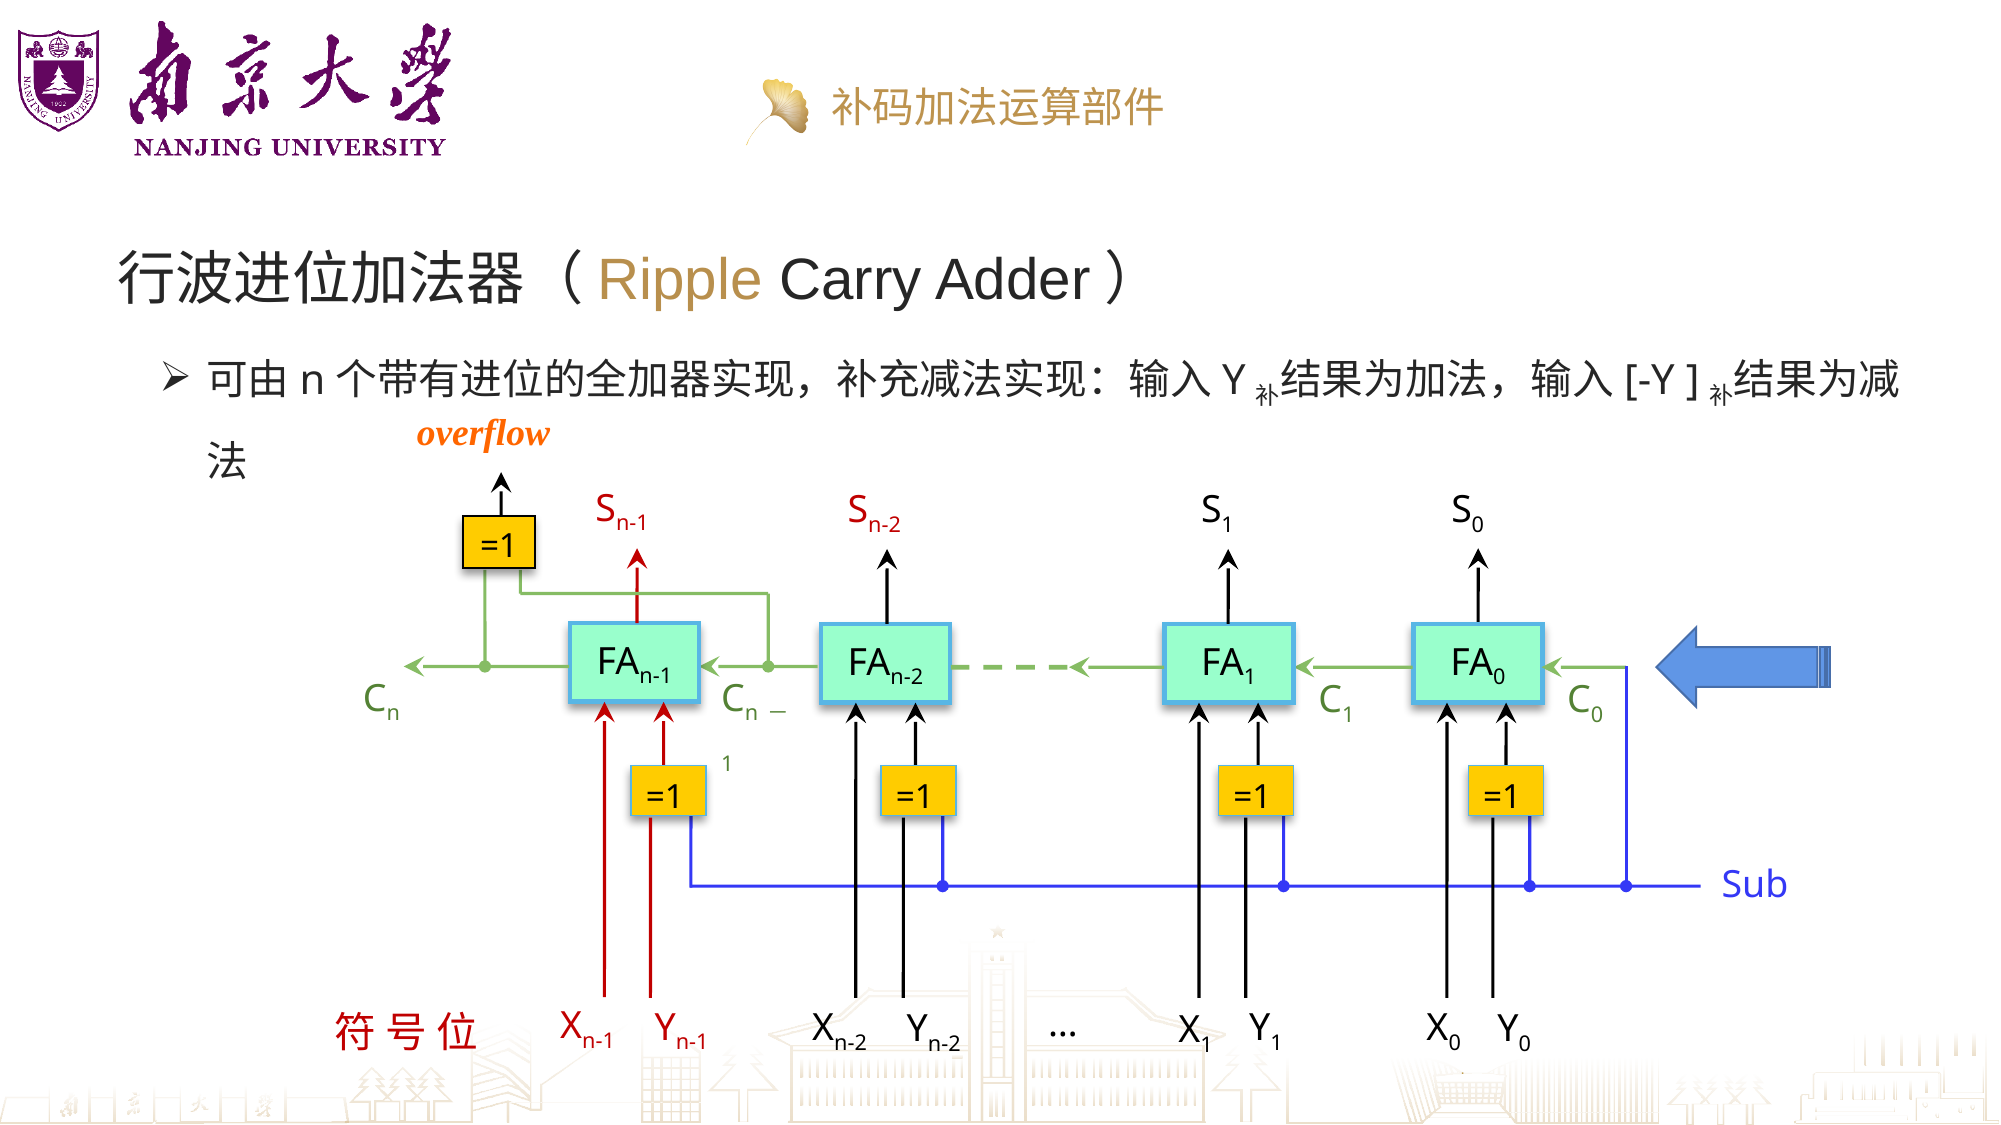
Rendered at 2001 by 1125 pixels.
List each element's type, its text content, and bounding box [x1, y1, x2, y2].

picture [731, 64, 830, 169]
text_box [950, 998, 1353, 1059]
picture [18, 21, 451, 160]
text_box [797, 998, 950, 1058]
text_box 补码加法运算部件 [816, 73, 1226, 139]
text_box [1671, 815, 1932, 914]
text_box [950, 478, 1353, 765]
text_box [348, 476, 825, 1056]
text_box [1353, 478, 1671, 1058]
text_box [650, 817, 1493, 998]
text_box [110, 216, 1932, 398]
text_box 符 号 位 [319, 998, 533, 1064]
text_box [630, 765, 1544, 816]
text_box 可由n个带有进位的全加器实现，补充减法实现：输入Y补结果为加法，输入[-Y ]补结果为减法 [144, 317, 1946, 493]
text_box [825, 478, 950, 765]
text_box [402, 400, 769, 667]
text_box [1671, 624, 1831, 710]
